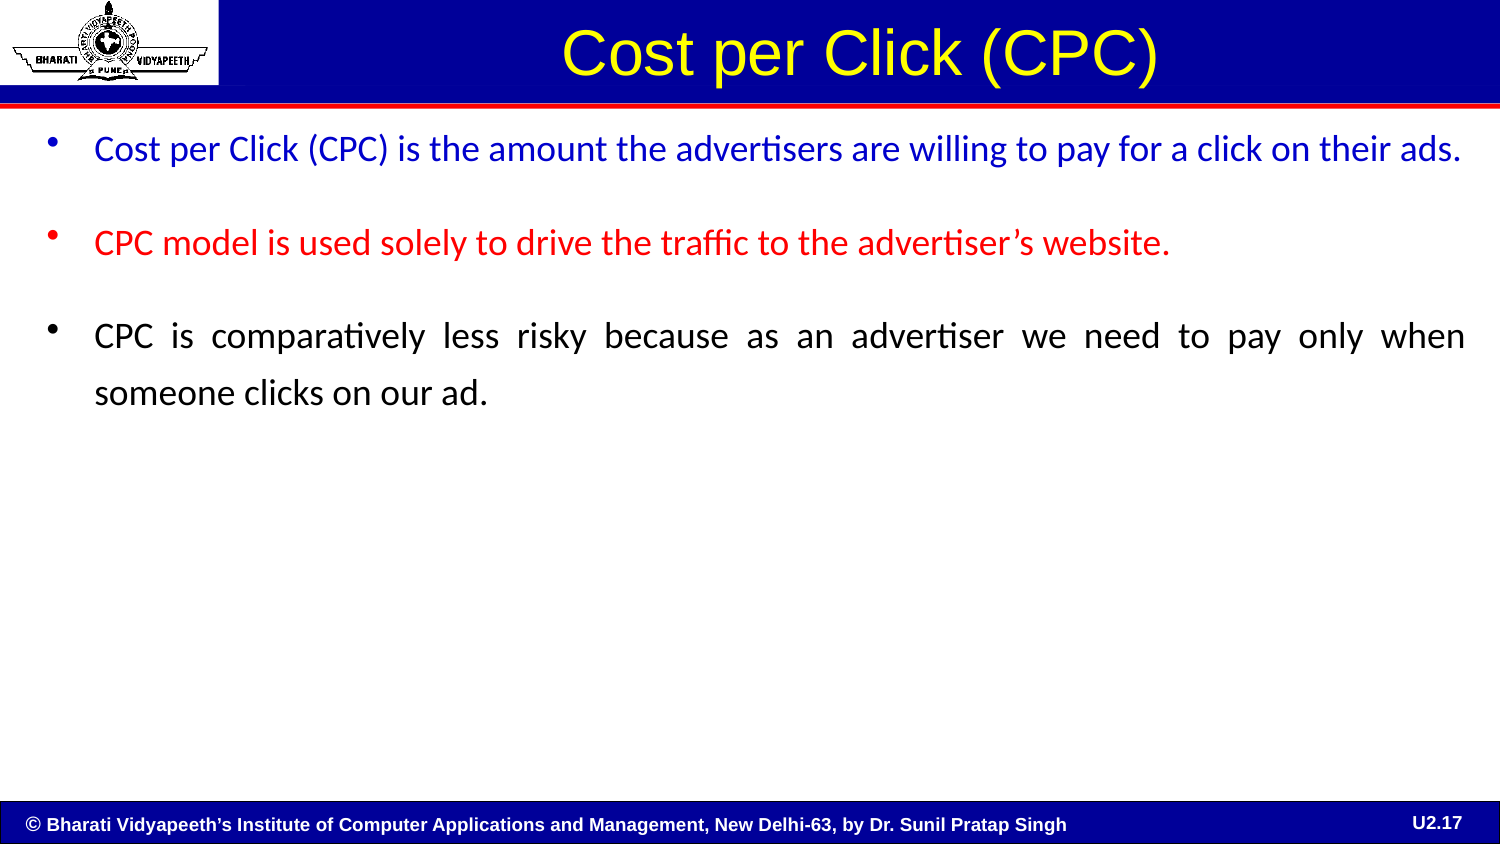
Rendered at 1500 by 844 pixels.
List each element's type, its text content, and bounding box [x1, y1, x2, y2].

picture [12, 1, 208, 81]
title Cost per Click (CPC) [233, 4, 1488, 87]
list Cost per Click (CPC) is the amount the advertisers are willing to pay for a click on their ads. CPC model is used solely to drive the traffic to the advertiser’s website. CPC is comparatively less risky because as an advertiser we need to pay only when someone clicks on our ad. [33, 106, 1481, 802]
